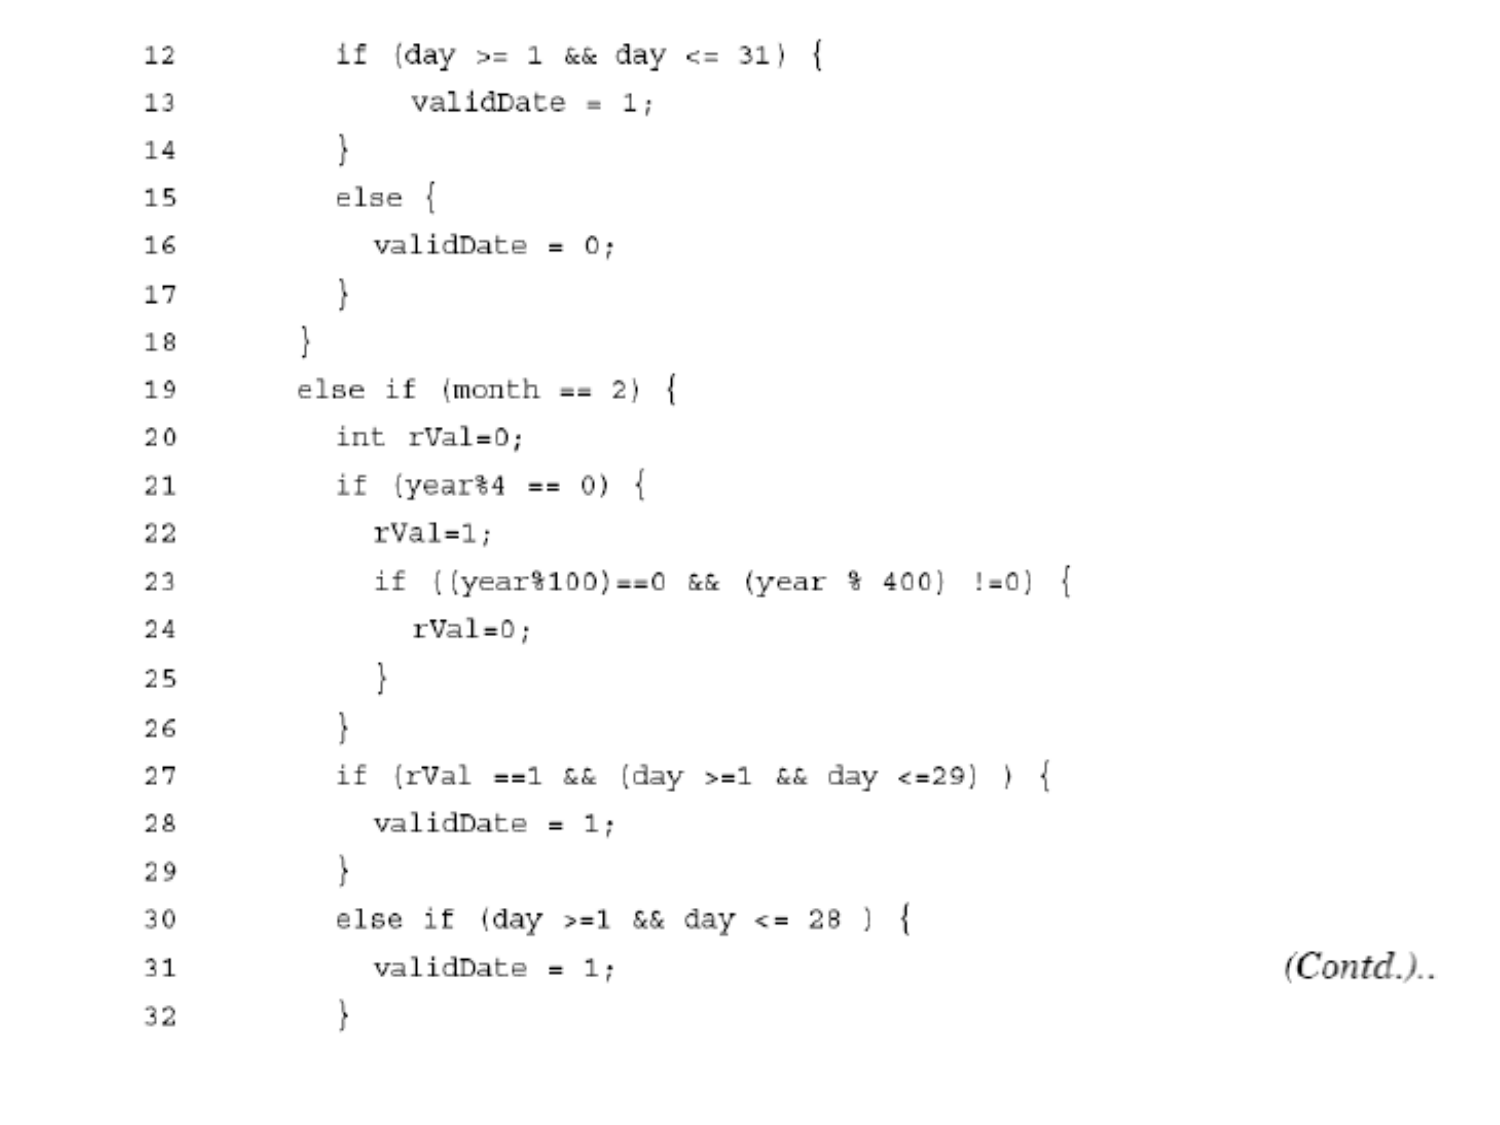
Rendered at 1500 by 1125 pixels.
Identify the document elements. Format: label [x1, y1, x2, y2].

picture [49, 24, 1438, 1038]
